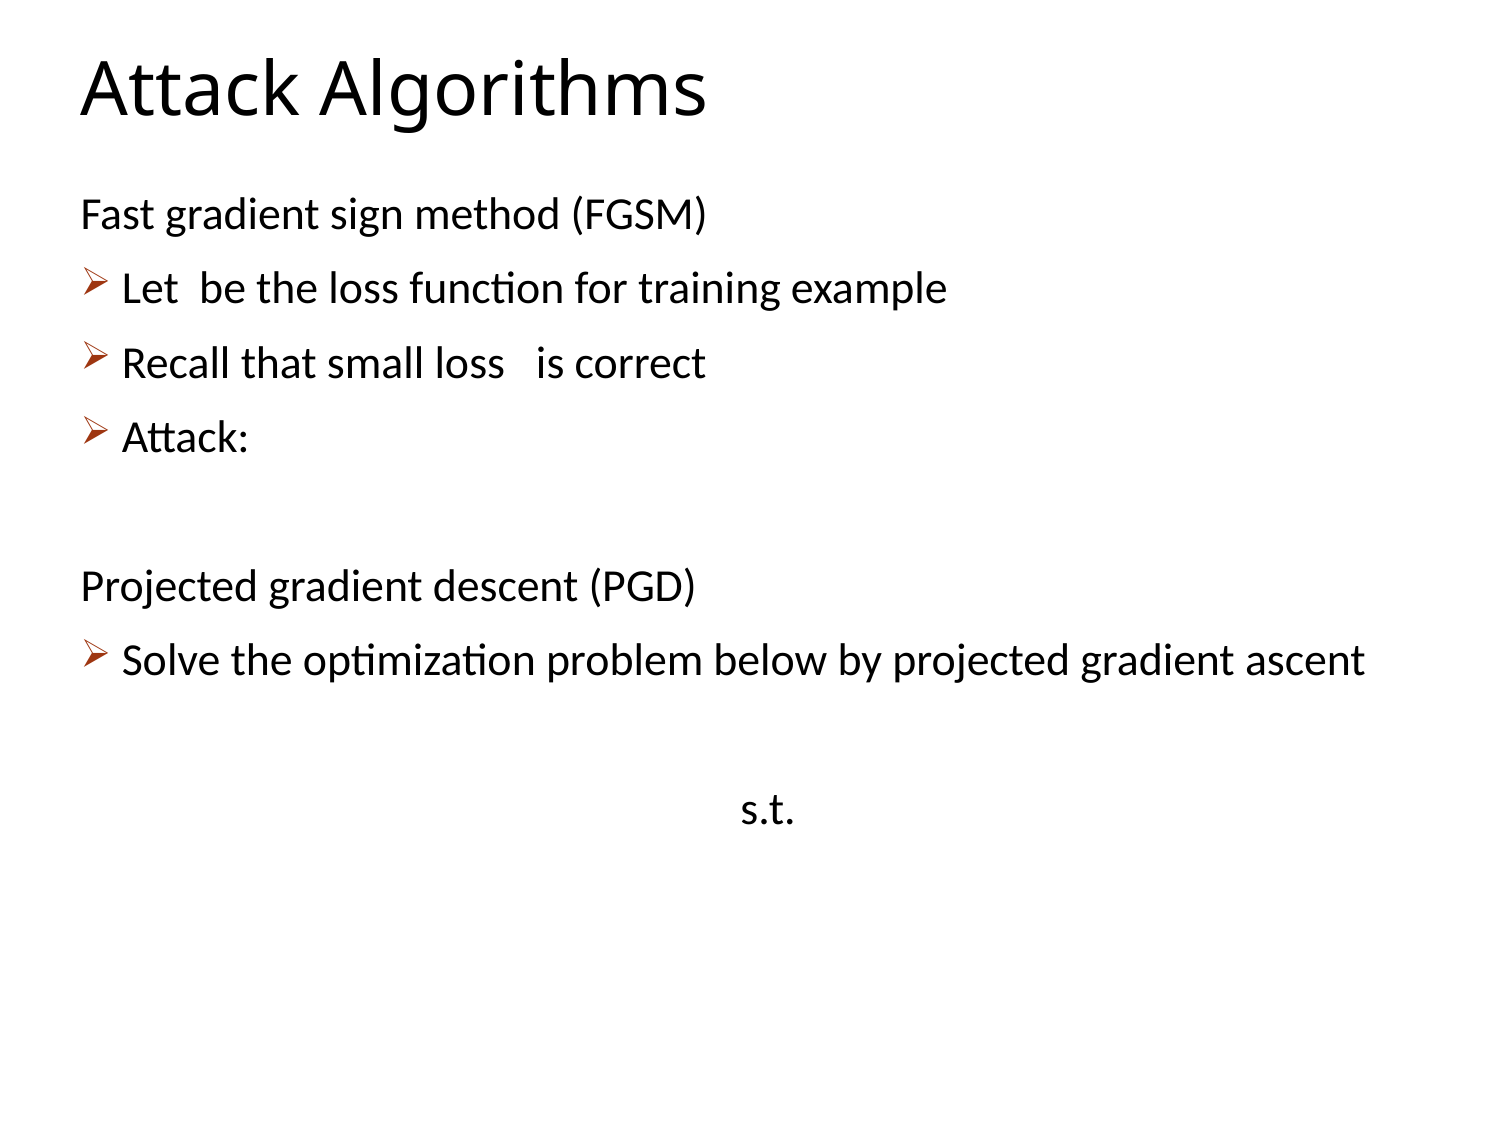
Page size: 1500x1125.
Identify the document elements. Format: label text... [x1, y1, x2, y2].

title Attack Algorithms [65, 10, 1471, 172]
